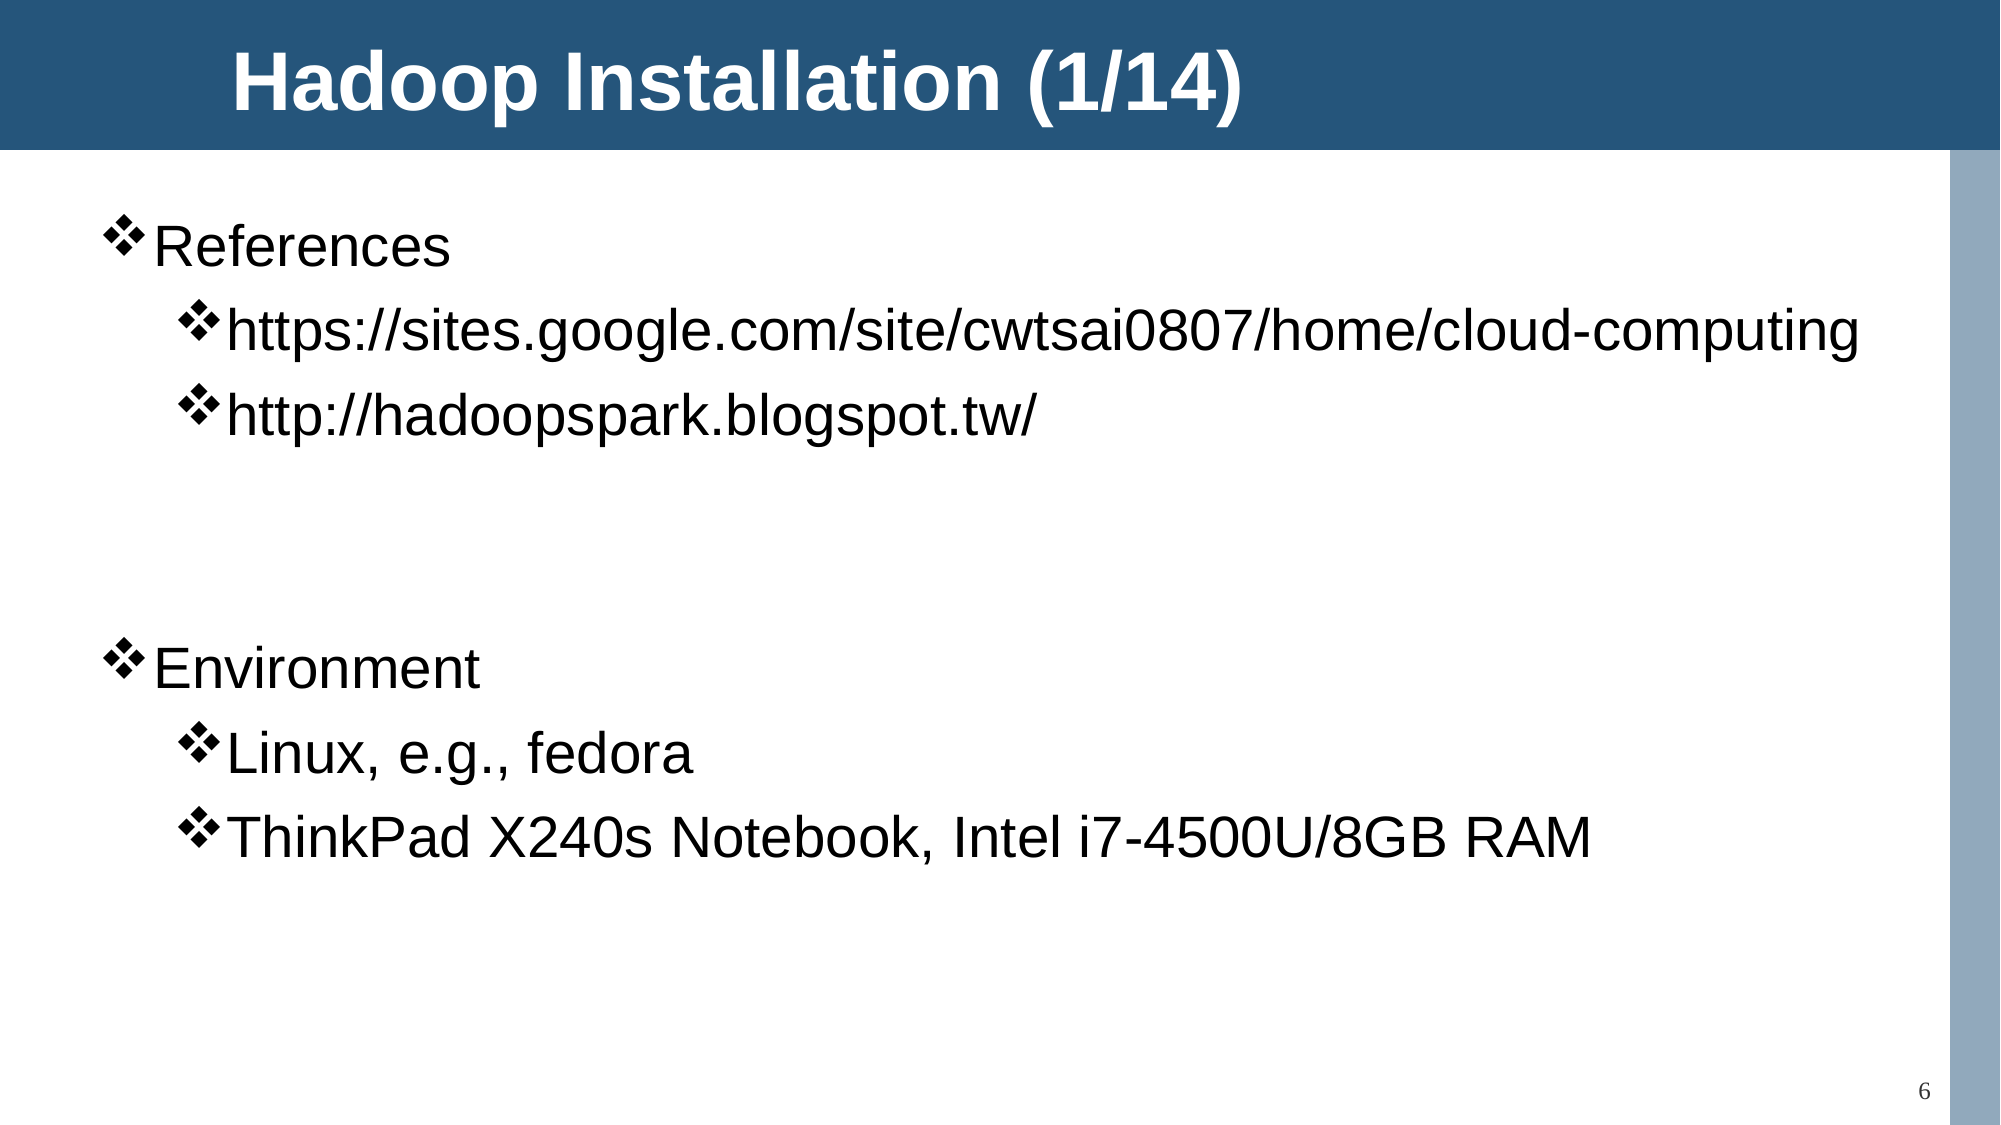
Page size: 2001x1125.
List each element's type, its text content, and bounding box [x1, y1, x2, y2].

slide_number 6 [1833, 1067, 2001, 1110]
text_box Hadoop Installation (1/14) [216, 37, 1767, 118]
text_box References https://sites.google.com/site/cwtsai0807/home/cloud-computing http://hadoopspark.blogspot.tw/ Environment Linux, e.g., fedora ThinkPad X240s Notebook, Intel i7-4500U/8GB RAM [83, 199, 1925, 1038]
